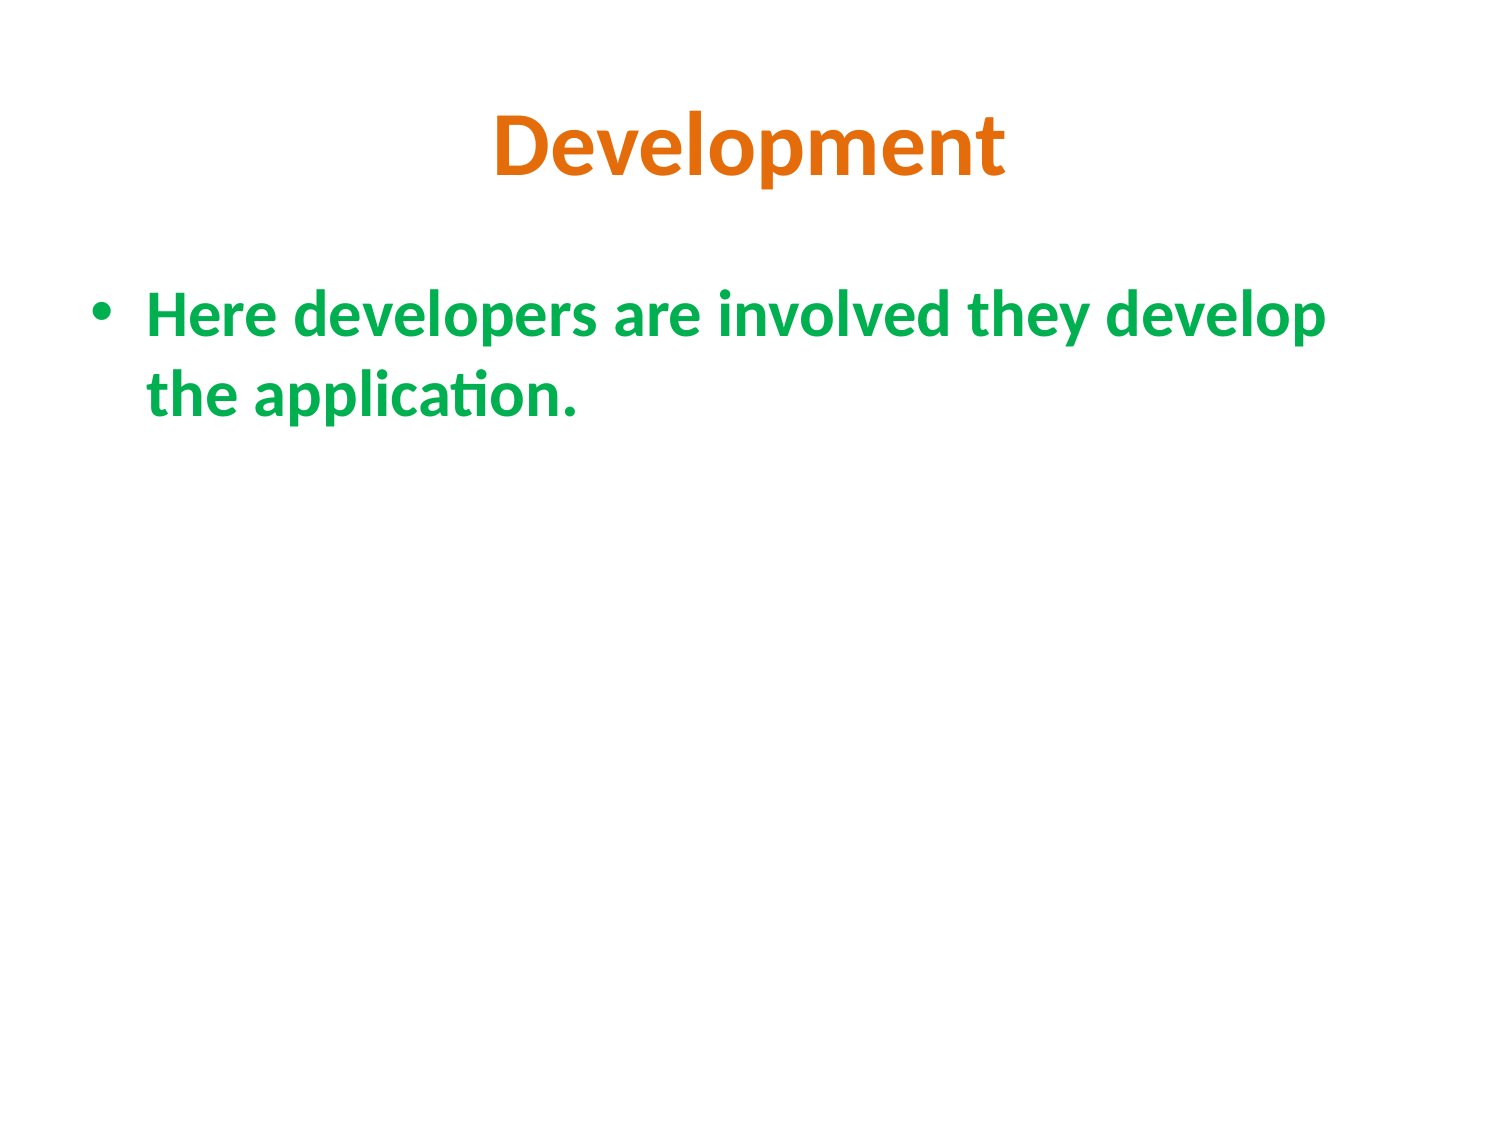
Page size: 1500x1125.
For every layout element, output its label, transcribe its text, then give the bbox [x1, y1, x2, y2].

title Development [75, 45, 1425, 233]
list Here developers are involved they develop the application. [75, 262, 1425, 1005]
